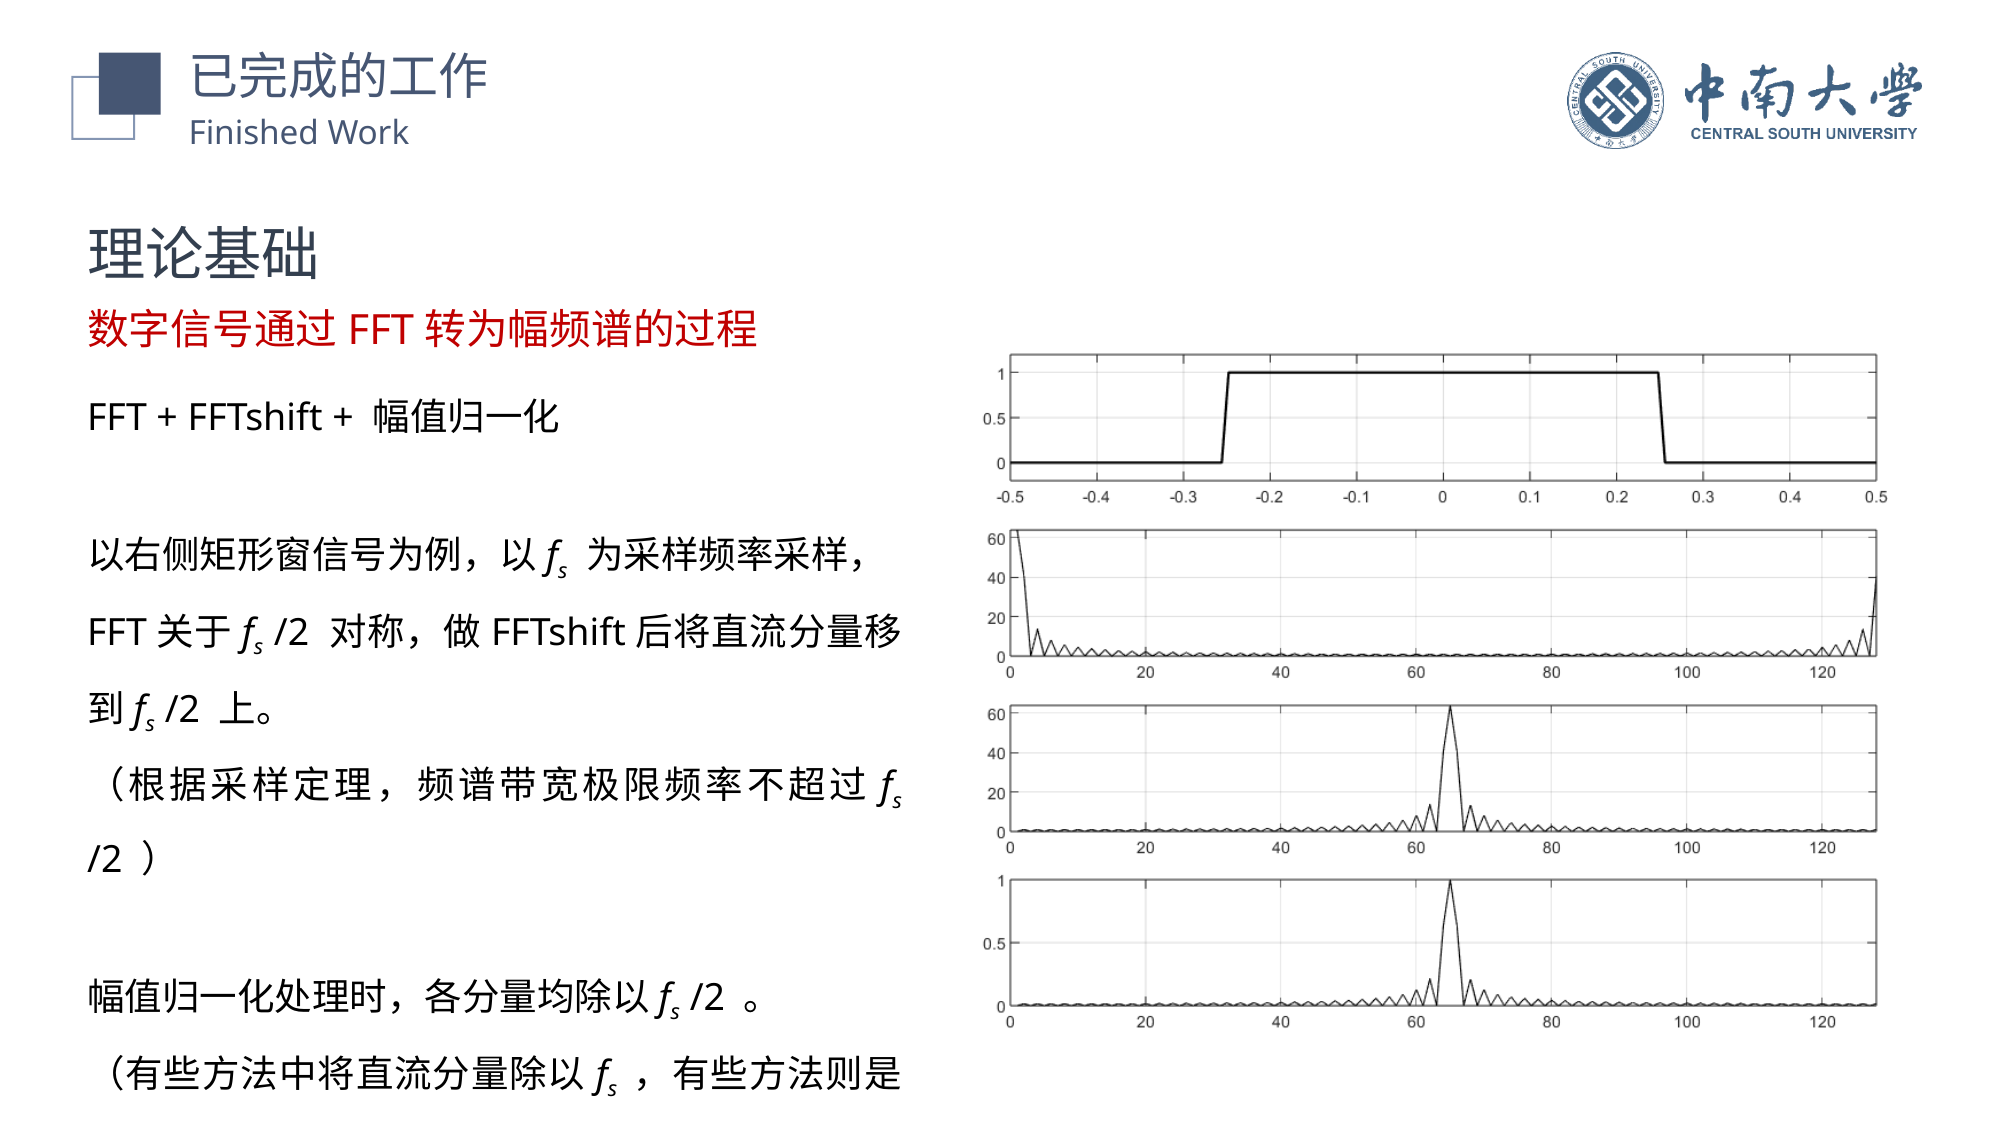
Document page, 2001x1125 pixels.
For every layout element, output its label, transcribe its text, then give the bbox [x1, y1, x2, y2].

picture [1567, 51, 1923, 150]
picture [933, 294, 1923, 1095]
text_box 理论基础 [72, 209, 955, 294]
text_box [71, 36, 723, 151]
text_box 数字信号通过FFT转为幅频谱的过程 [72, 295, 807, 360]
text_box FFT + FFTshift + 幅值归一化 以右侧矩形窗信号为例，以fs 为采样频率采样， FFT关于fs /2 对称，做FFTshift后将直流分量移到fs /2 上。 （根据采样定理，频谱带宽极限频率不超过fs /2 ） 幅值归一化处理时，各分量均除以fs /2 。 （有些方法中将直流分量除以fs ，有些方法则是利用了Parseval定理进行能量归一化处理） [72, 363, 917, 1032]
